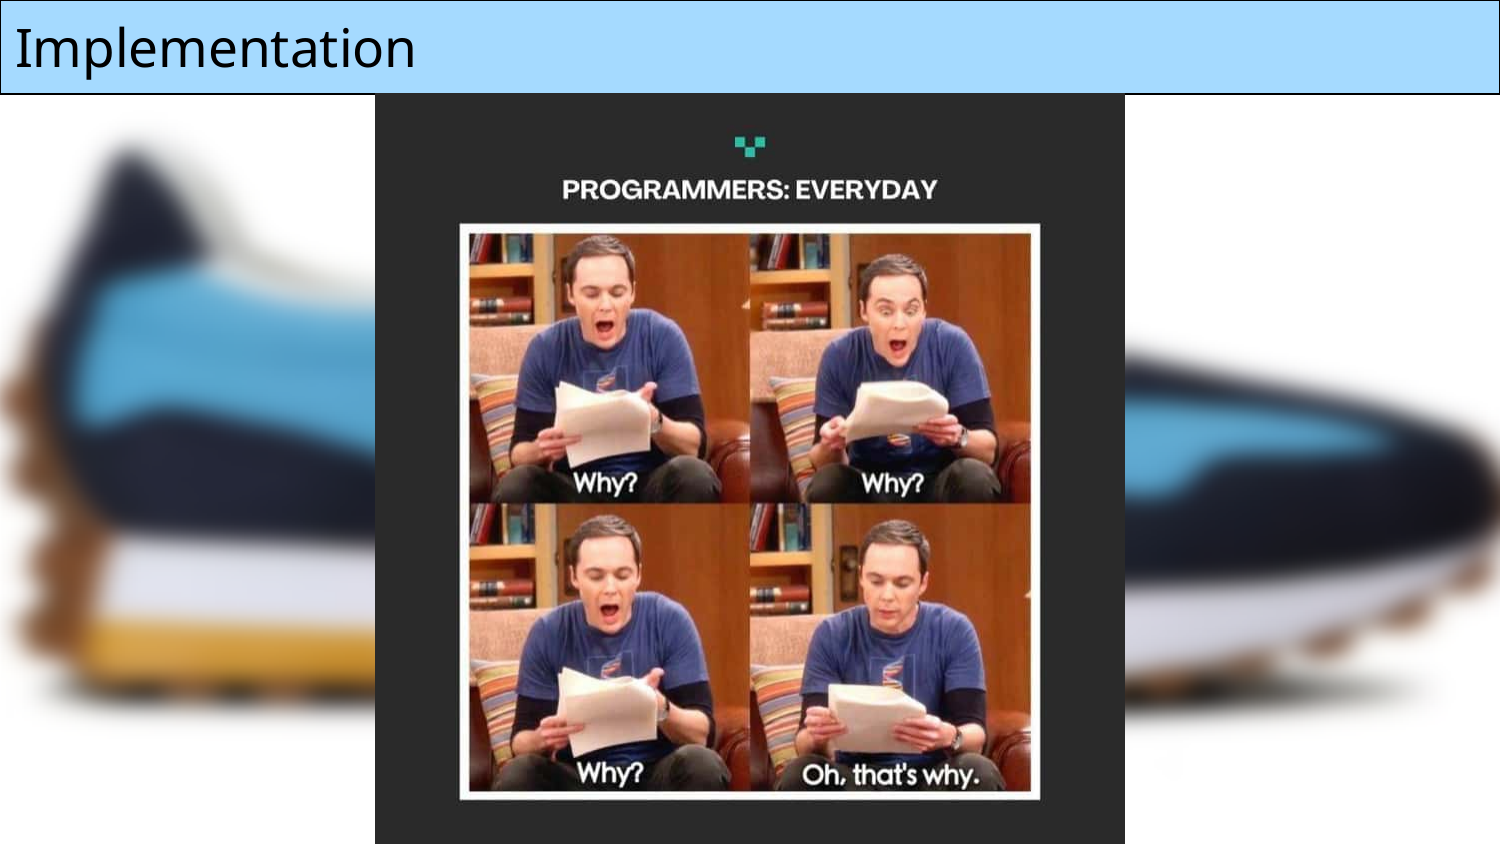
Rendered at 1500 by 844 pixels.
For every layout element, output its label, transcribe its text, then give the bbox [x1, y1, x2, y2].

title Implementation [0, 0, 1500, 94]
picture [0, 93, 1500, 844]
